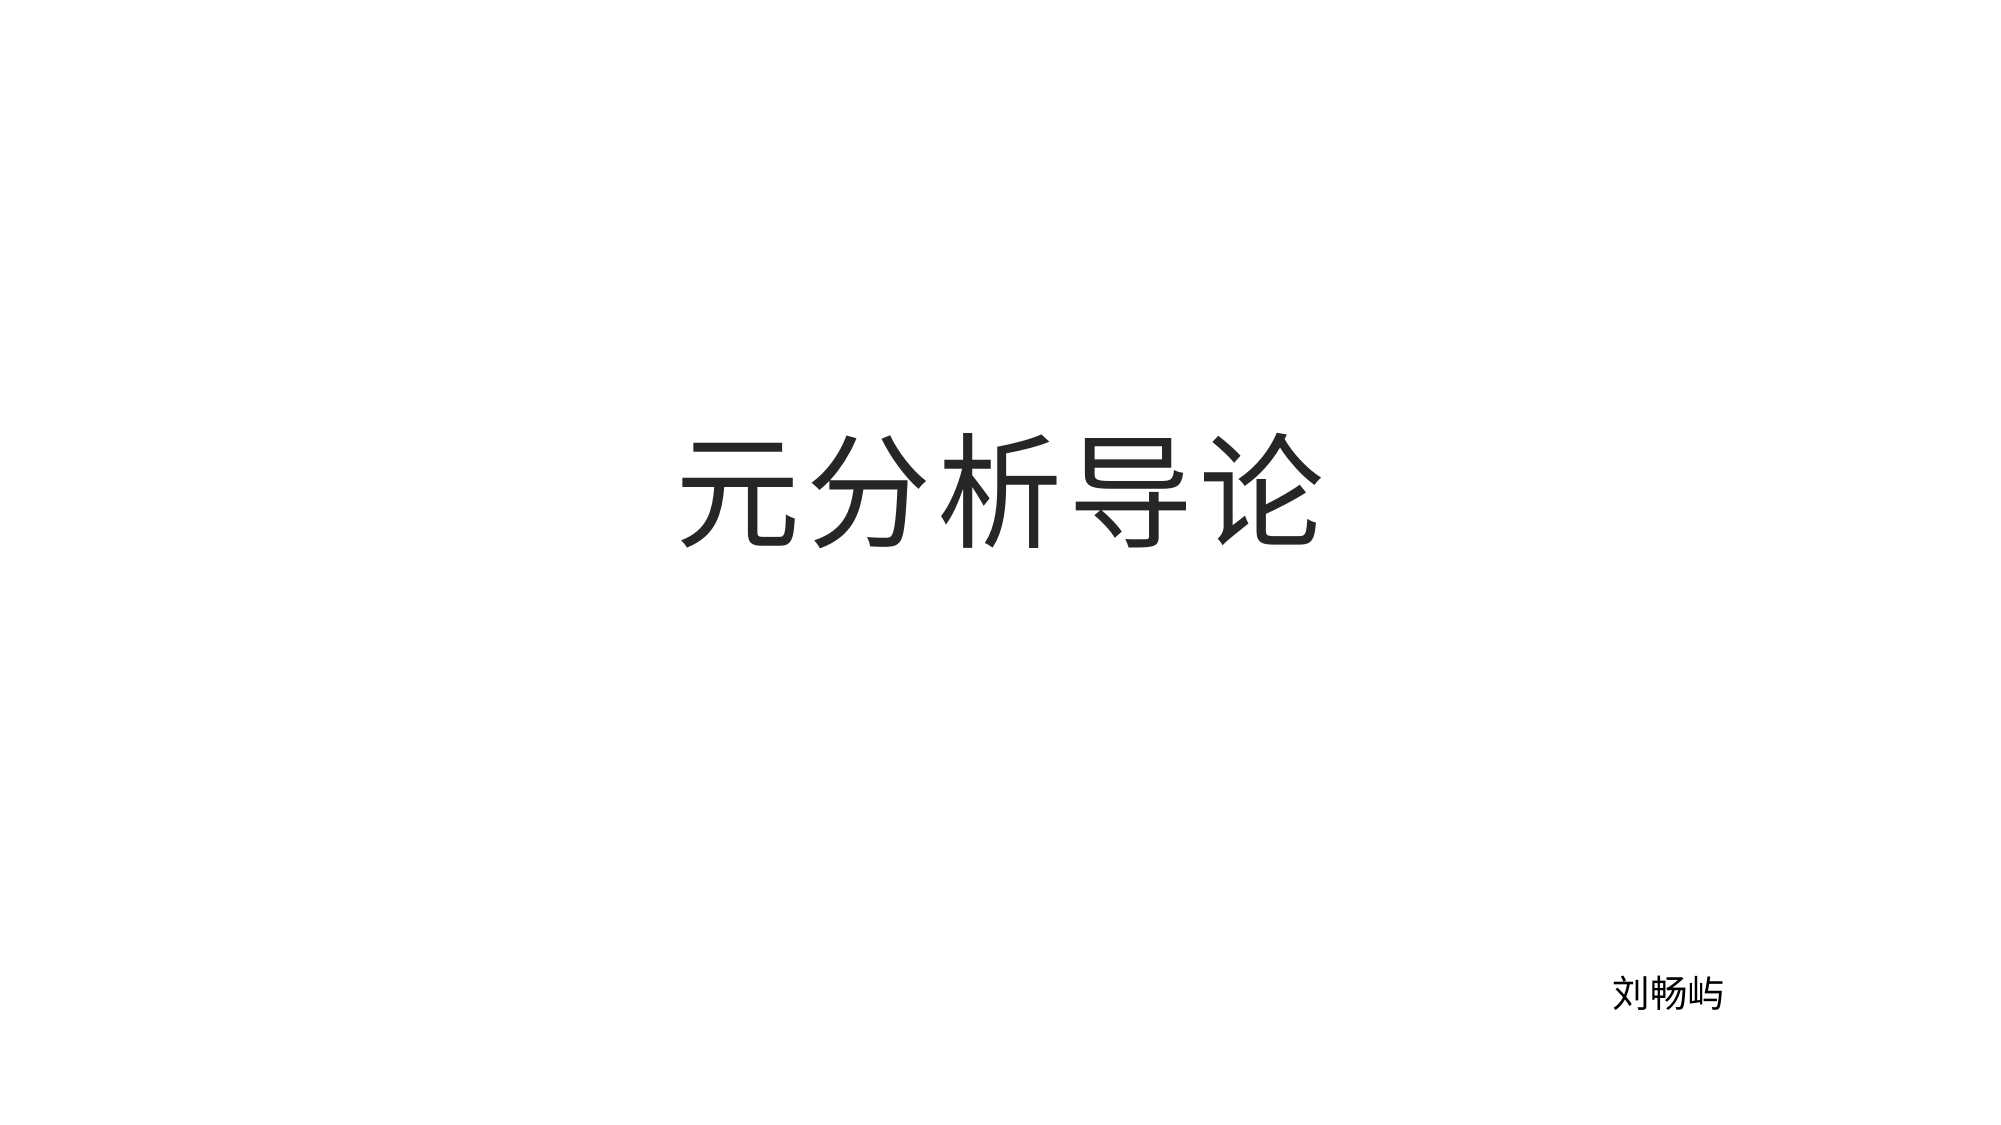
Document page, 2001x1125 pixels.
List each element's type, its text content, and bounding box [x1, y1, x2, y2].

title 元分析导论 [196, 149, 1805, 572]
text_box 刘畅屿 [1597, 962, 1874, 1022]
